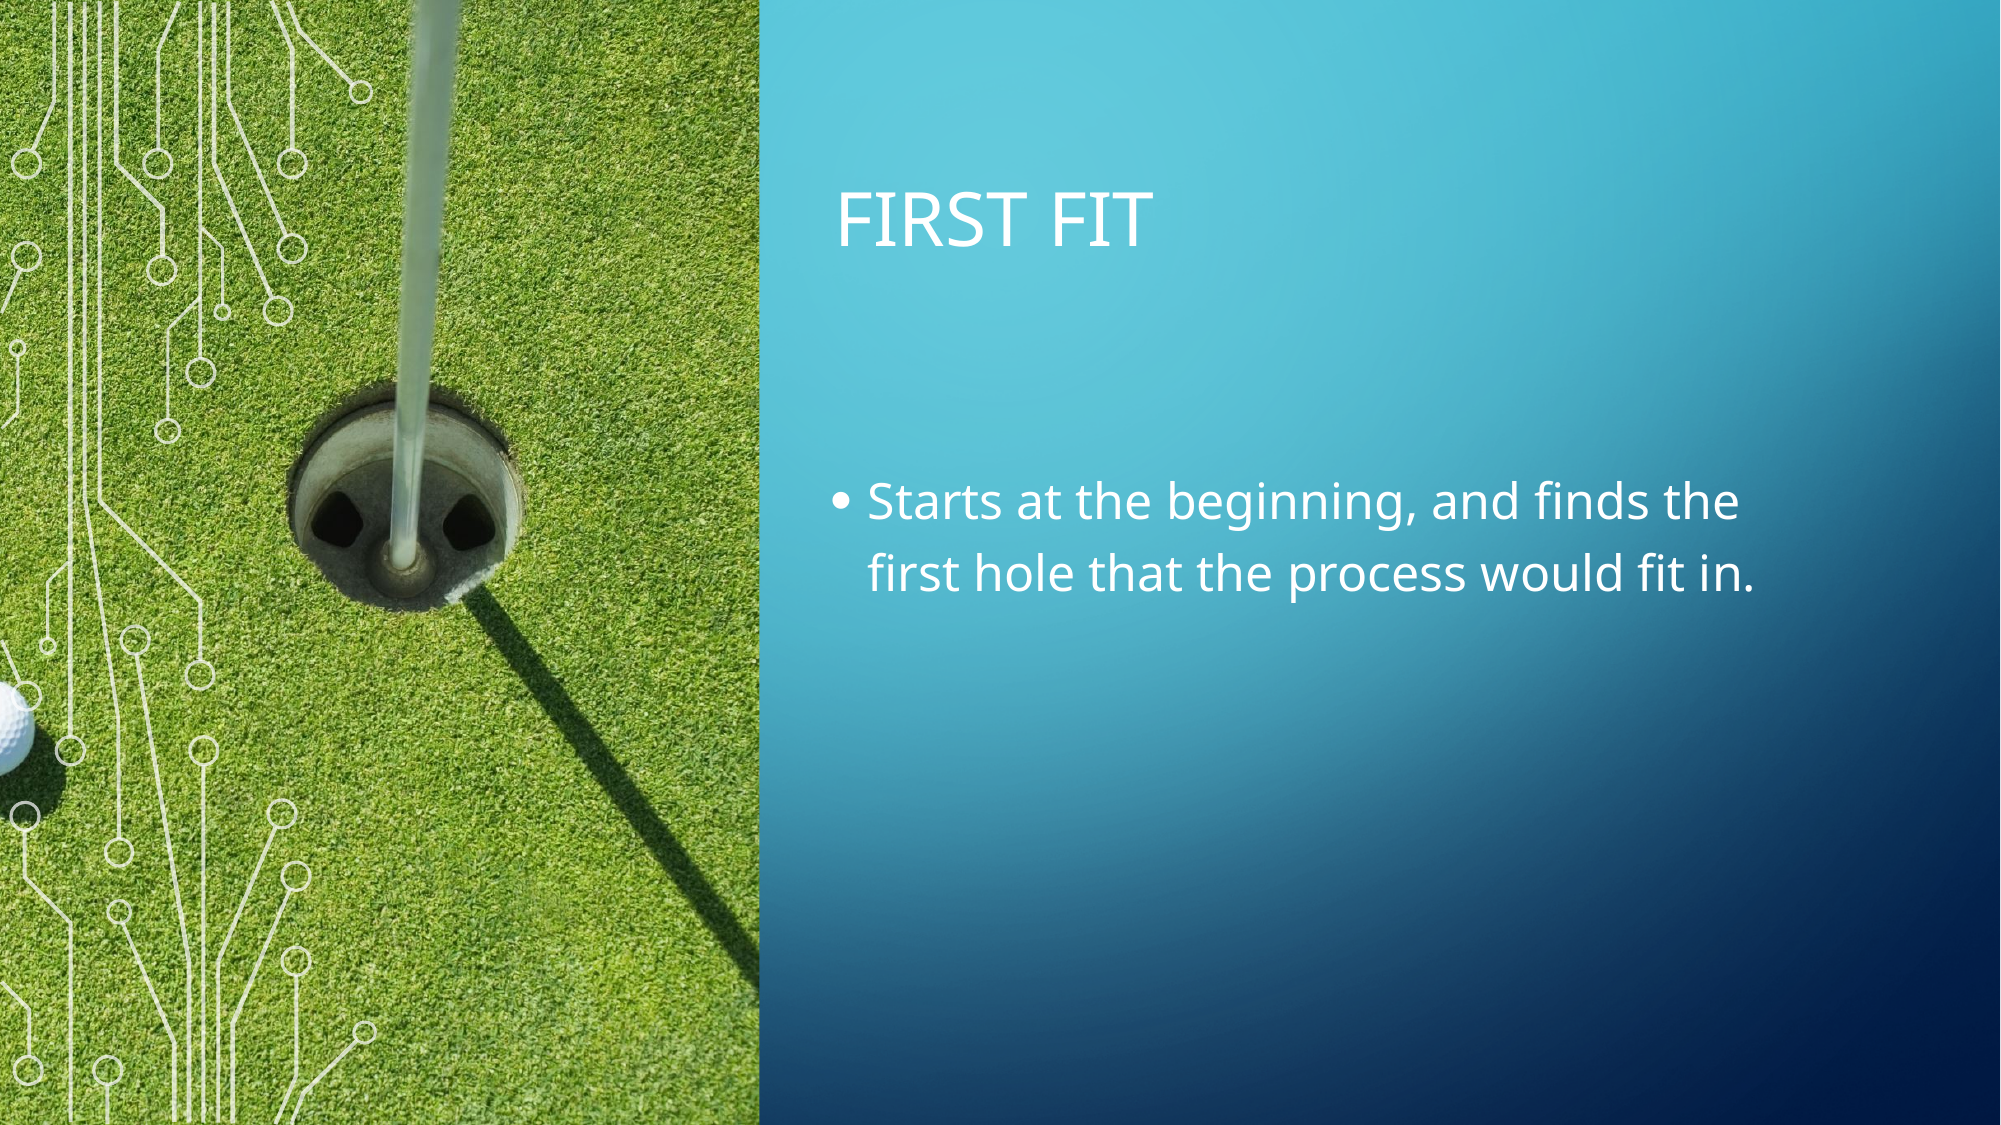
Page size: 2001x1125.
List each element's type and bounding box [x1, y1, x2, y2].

text_box [760, 0, 2000, 1125]
picture [379, 0, 760, 1125]
text_box [0, 0, 379, 1125]
